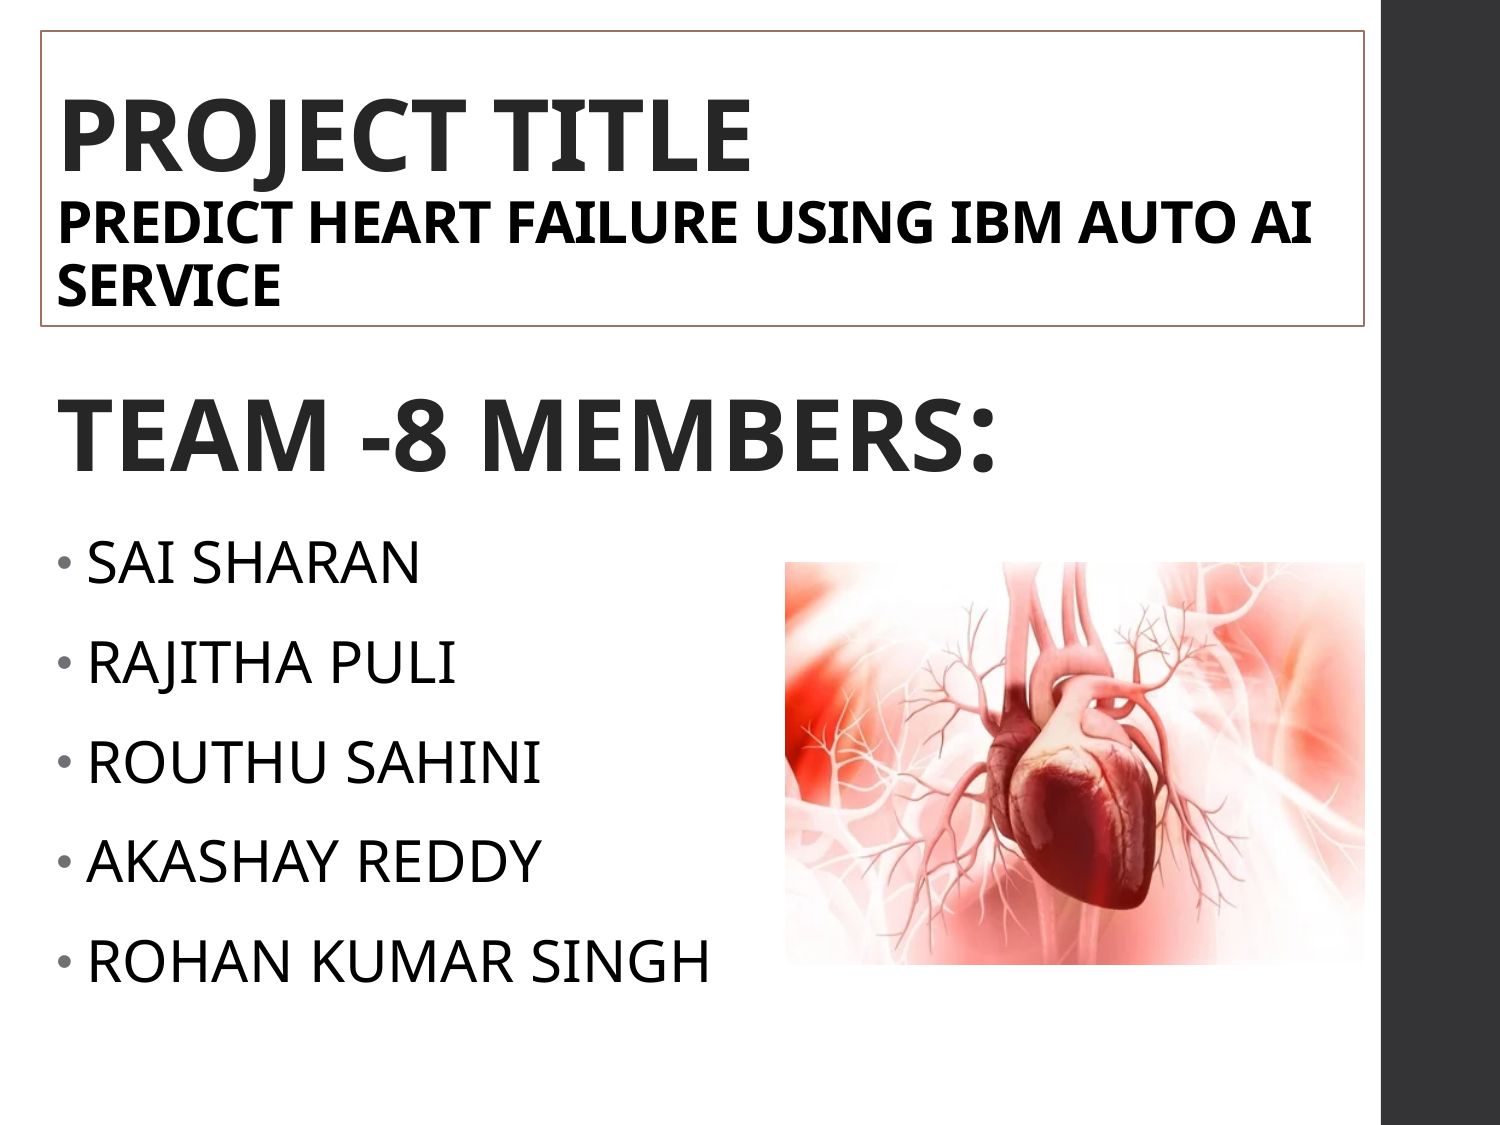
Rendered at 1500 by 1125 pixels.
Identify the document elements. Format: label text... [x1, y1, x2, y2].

picture [785, 562, 1365, 965]
list TEAM -8 MEMBERS: SAI SHARAN RAJITHA PULI ROUTHU SAHINI AKASHAY REDDY ROHAN KUMAR SINGH [41, 361, 1400, 1094]
title PROJECT TITLE PREDICT HEART FAILURE USING IBM AUTO AI SERVICE [40, 30, 1365, 327]
